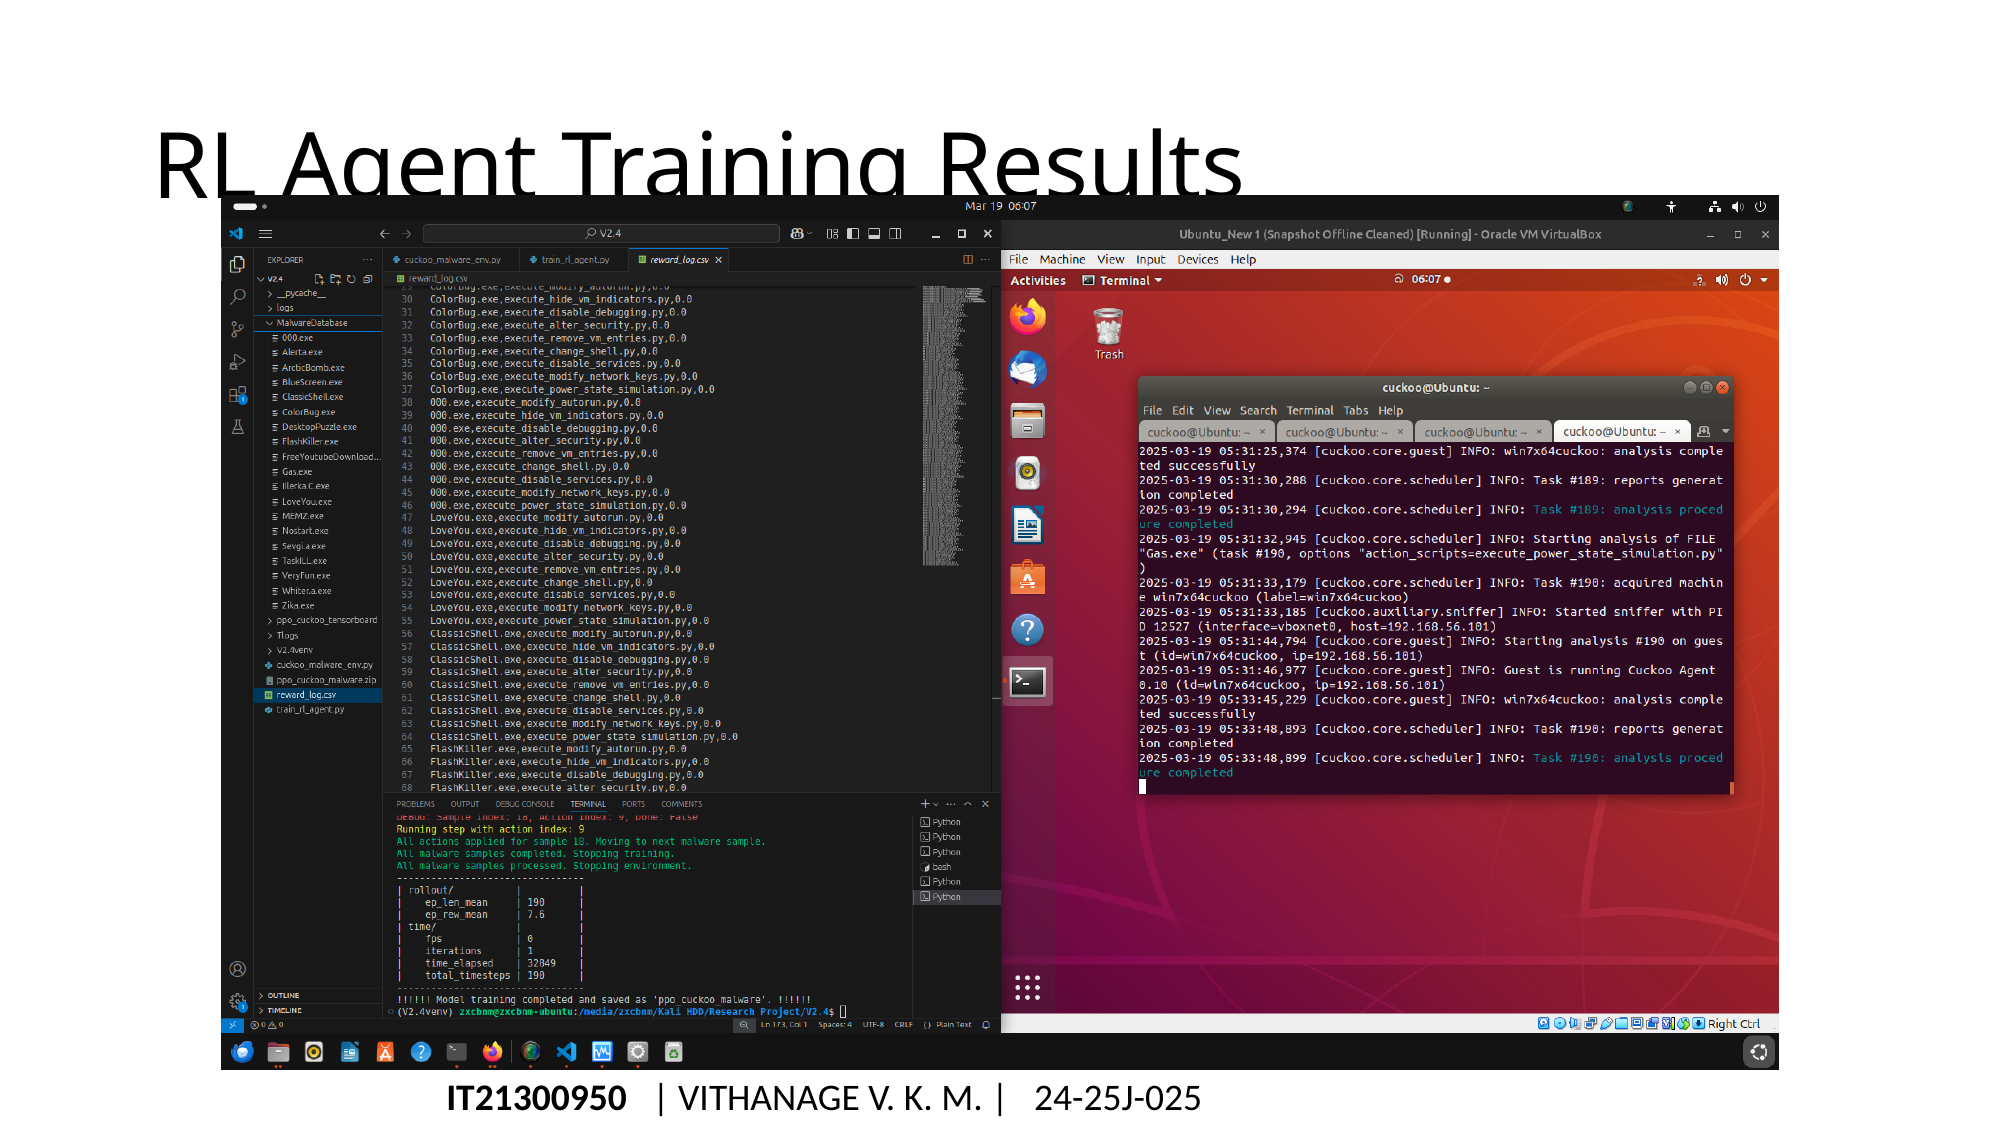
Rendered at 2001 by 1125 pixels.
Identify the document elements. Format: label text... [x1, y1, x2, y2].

title RL Agent Training Results [137, 59, 1863, 278]
text_box IT21300950 | VITHANAGE V. K. M. | 24-25J-025 [431, 1070, 1551, 1125]
picture [221, 195, 1779, 1070]
